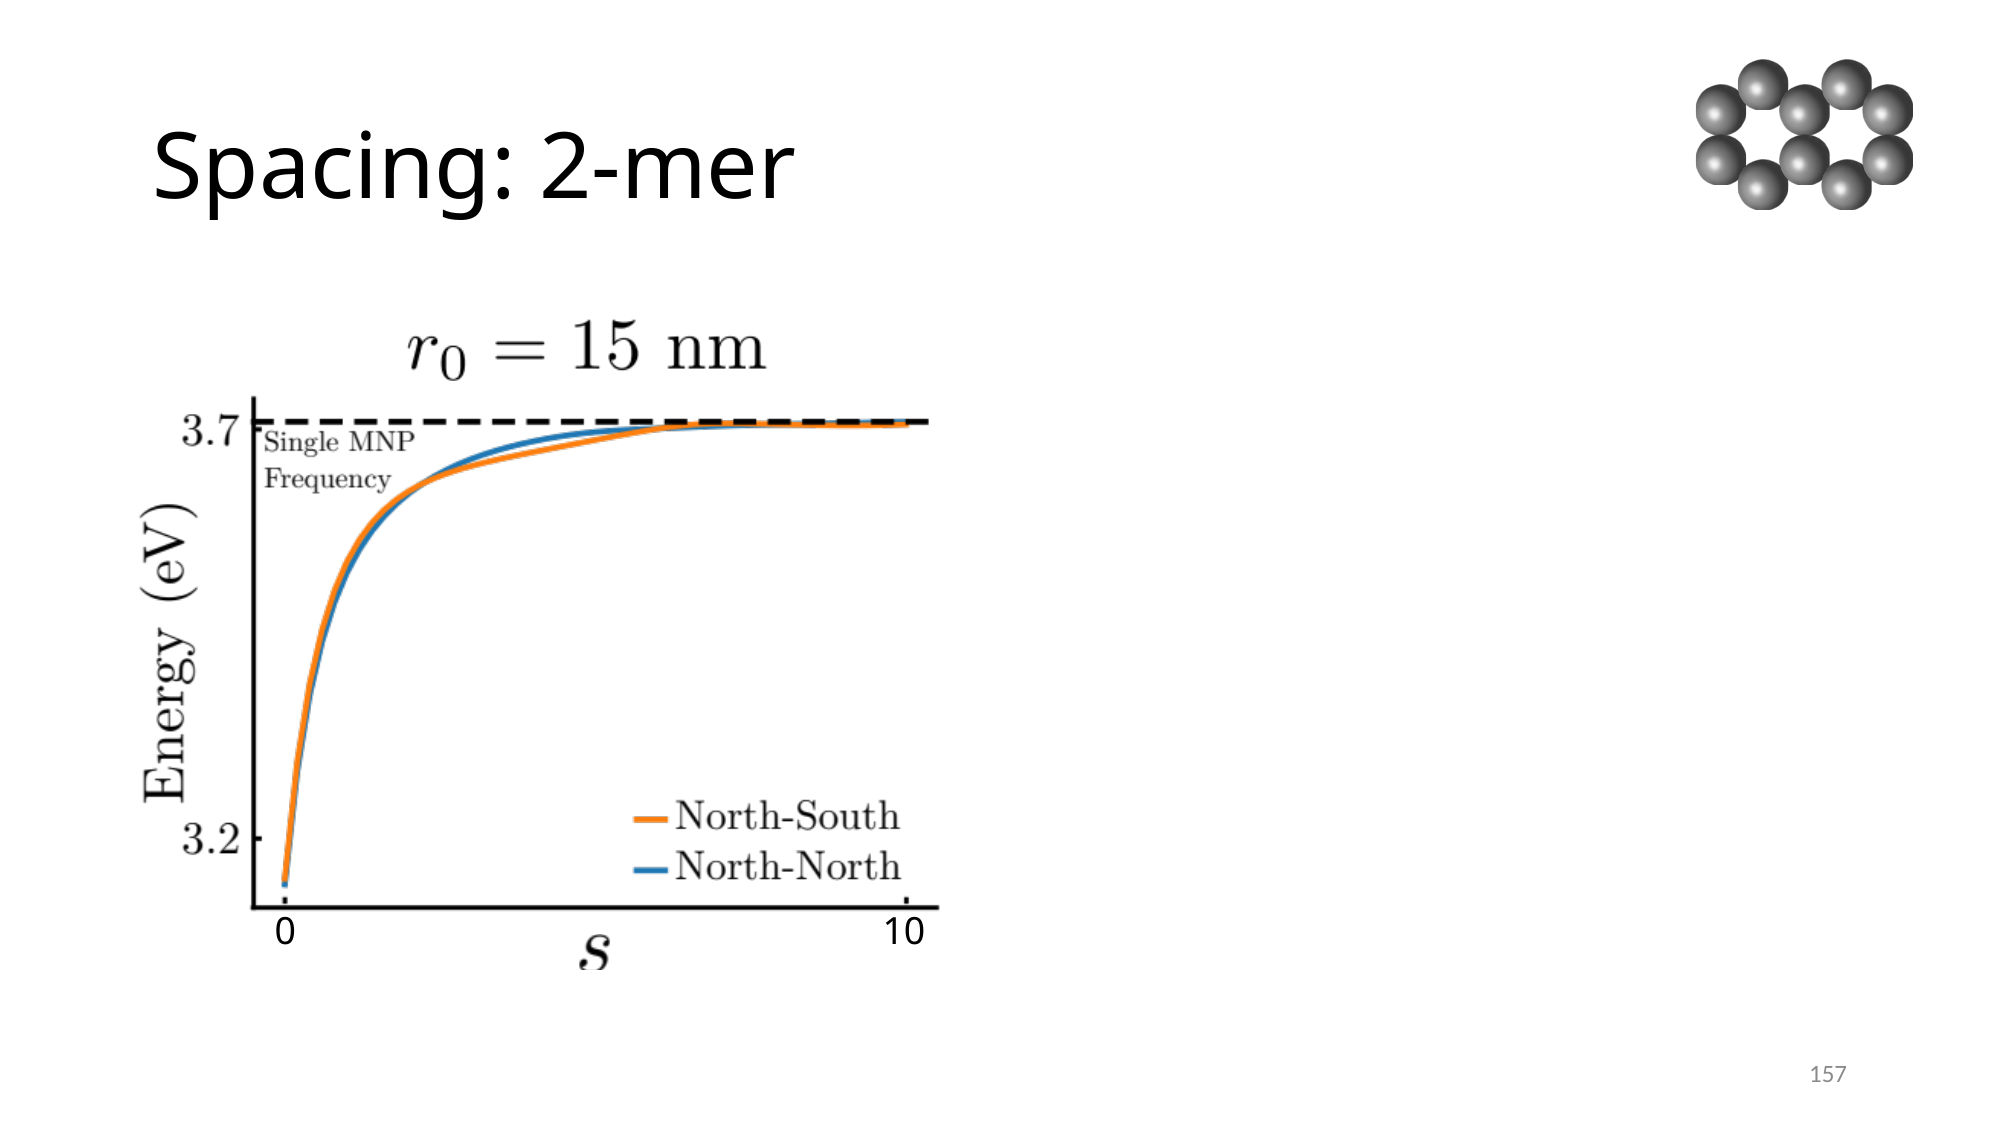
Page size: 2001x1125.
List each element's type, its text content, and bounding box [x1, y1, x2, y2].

slide_number 156 [1412, 1042, 1863, 1103]
title Spacing: 2-mer [137, 59, 1863, 278]
picture [137, 317, 978, 1003]
picture [1695, 59, 1913, 210]
